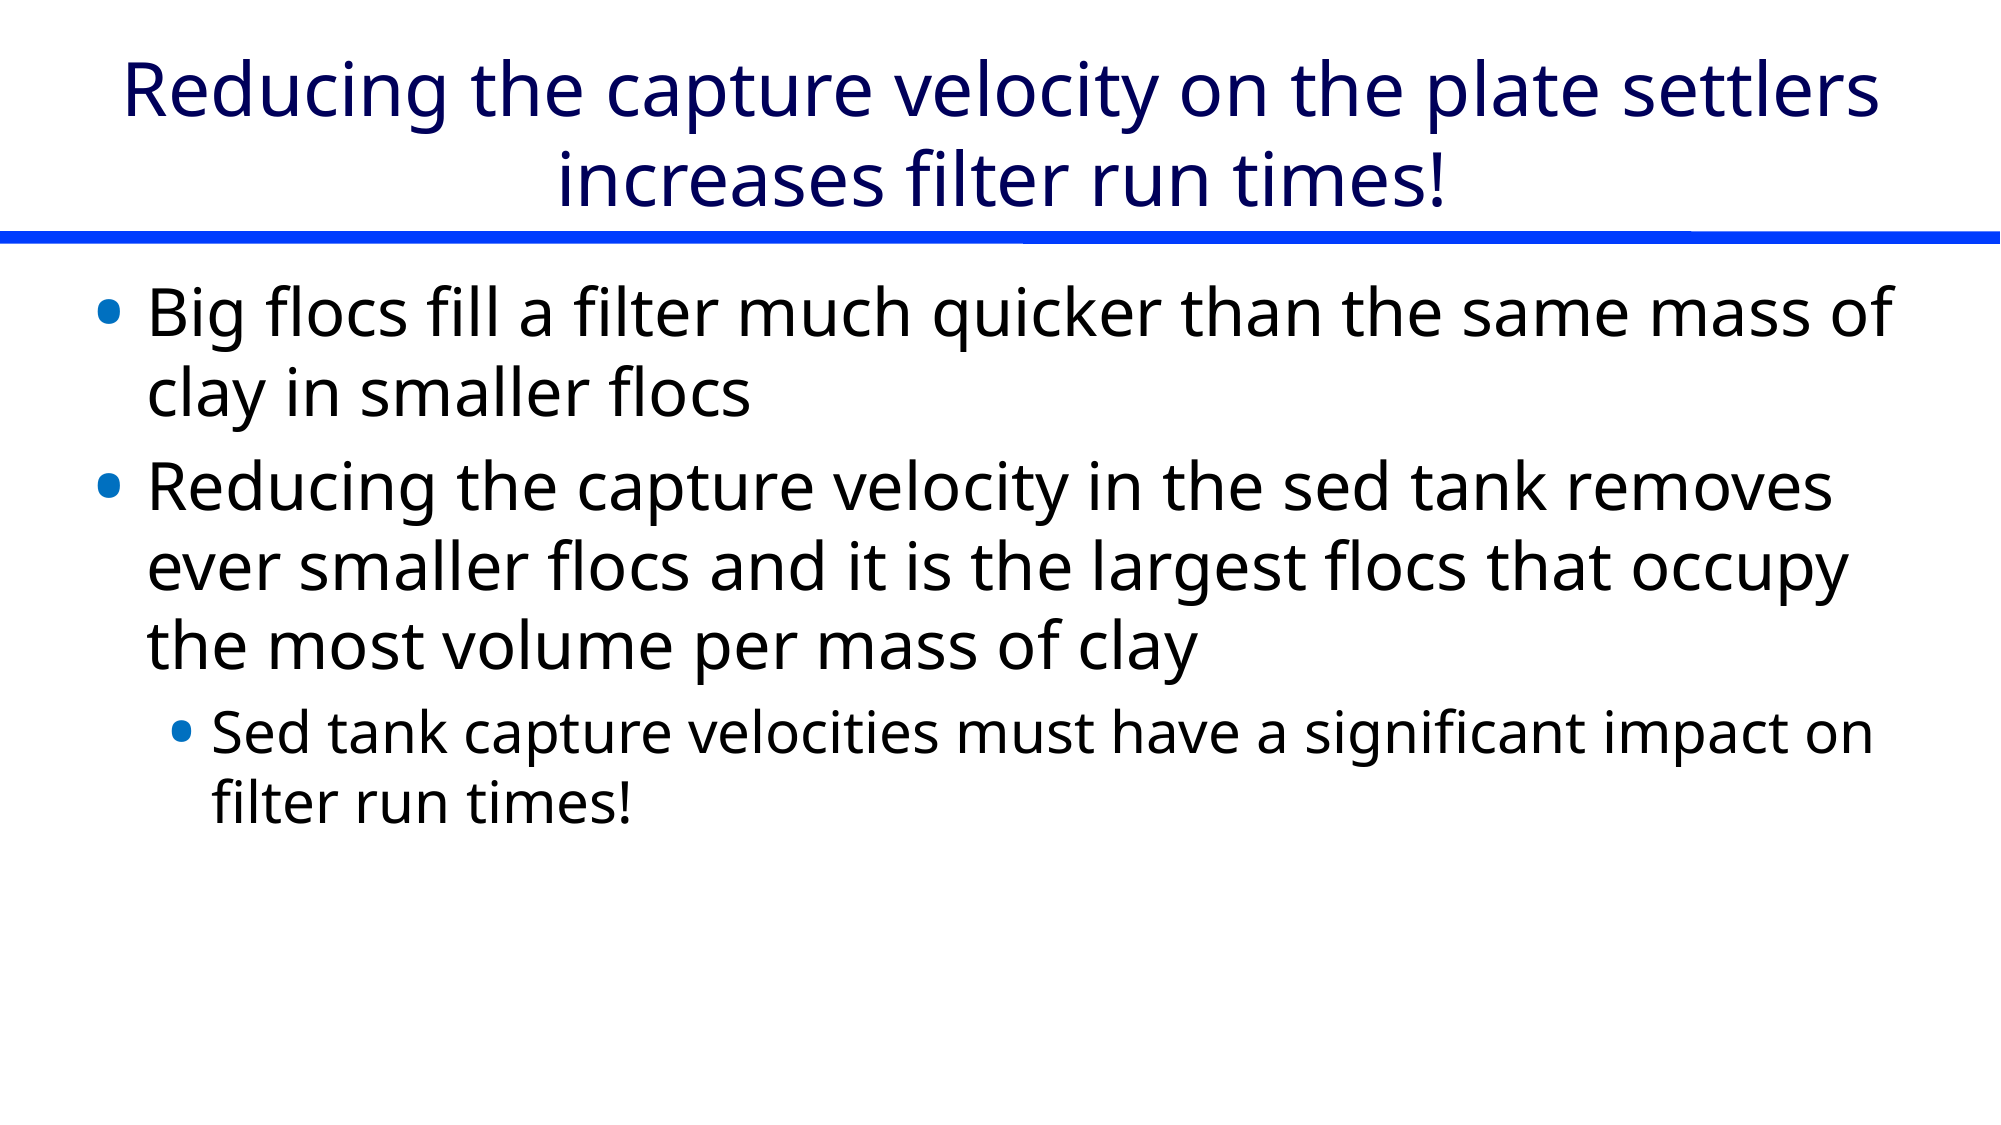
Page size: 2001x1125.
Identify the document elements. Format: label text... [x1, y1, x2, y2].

list Big flocs fill a filter much quicker than the same mass of clay in smaller flocs Reducing the capture velocity in the sed tank removes ever smaller flocs and it is the largest flocs that occupy the most volume per mass of clay Sed tank capture velocities must have a significant impact on filter run times! [74, 262, 1930, 1006]
title Reducing the capture velocity on the plate settlers increases filter run times! [75, 37, 1930, 225]
